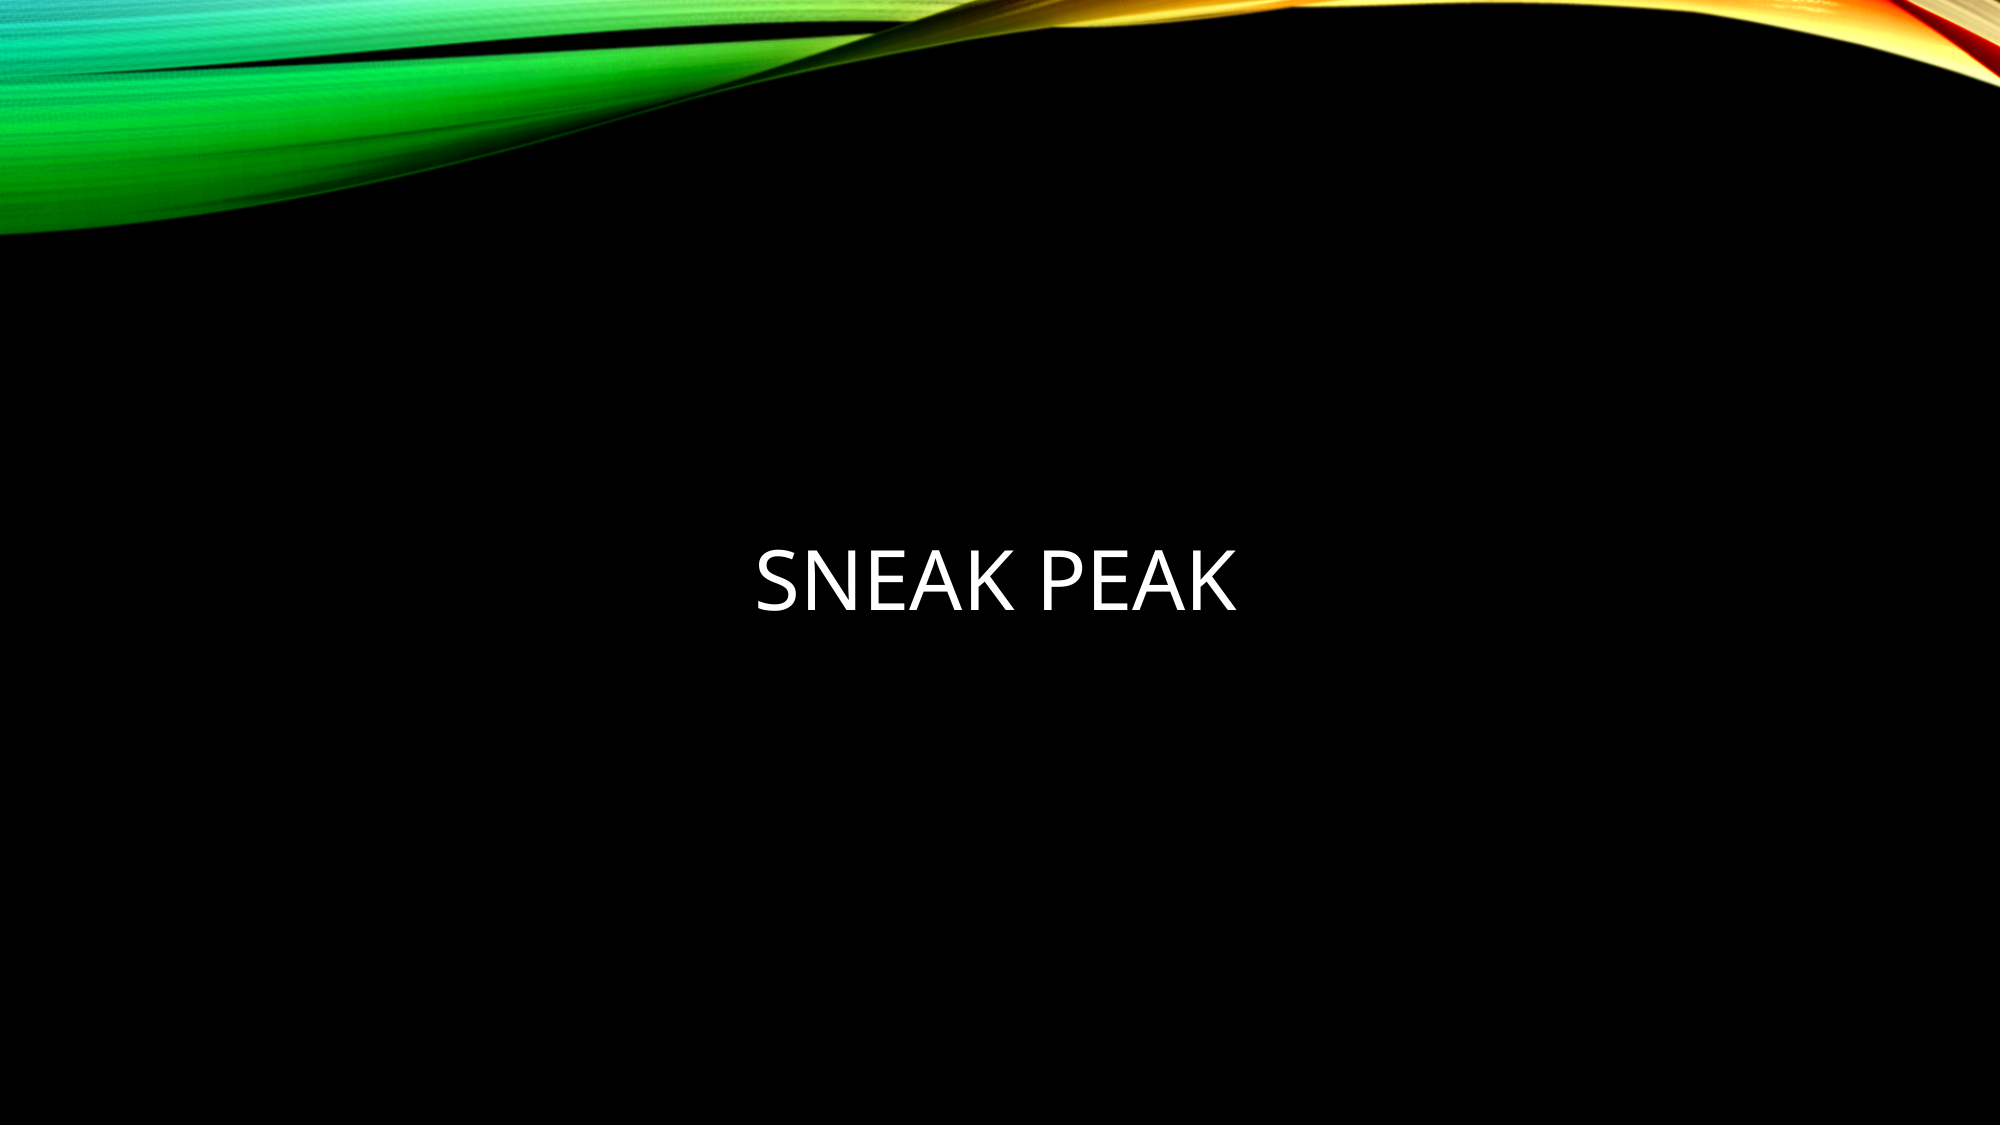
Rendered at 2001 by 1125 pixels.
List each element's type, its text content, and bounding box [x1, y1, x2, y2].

picture [0, 0, 2000, 237]
title Sneak peak [0, 477, 1253, 691]
